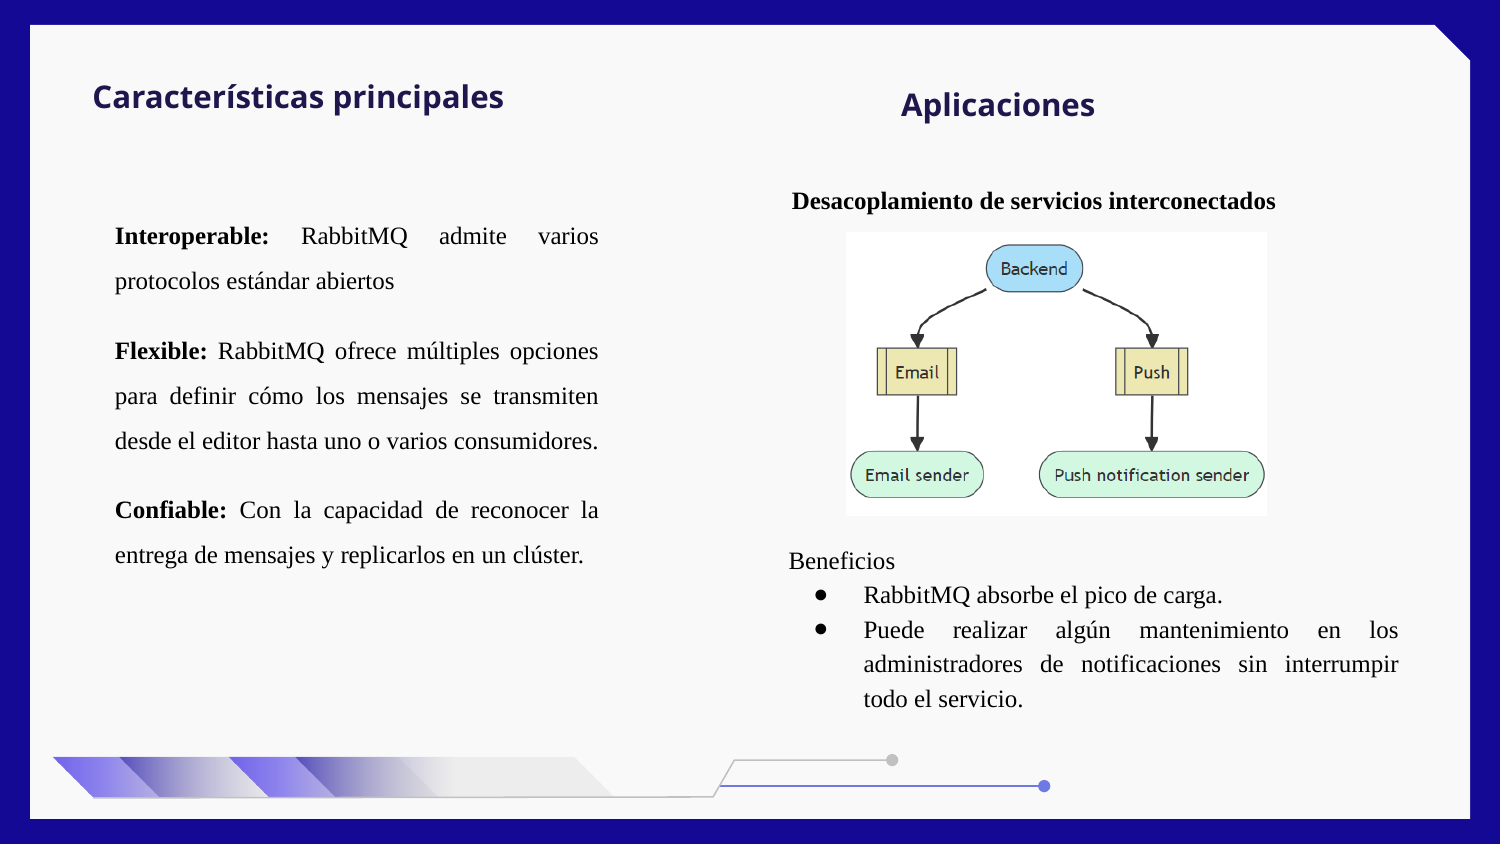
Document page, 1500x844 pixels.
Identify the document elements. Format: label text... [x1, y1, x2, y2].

title Características principales [77, 43, 641, 138]
picture [45, 755, 627, 824]
picture [845, 232, 1267, 516]
title Aplicaciones [886, 51, 1250, 146]
subtitle Interoperable: RabbitMQ admite varios protocolos estándar abiertos Flexible: RabbitMQ ofrece múltiples opciones para definir cómo los mensajes se transmiten desde el editor hasta uno o varios consumidores. Confiable: Con la capacidad de reconocer la entrega de mensajes y replicarlos en un clúster. [24, 189, 615, 710]
text_box Beneficios RabbitMQ absorbe el pico de carga. Puede realizar algún mantenimiento en los administradores de notificaciones sin interrumpir todo el servicio. [698, 525, 1415, 728]
subtitle Desacoplamiento de servicios interconectados [776, 164, 1304, 224]
